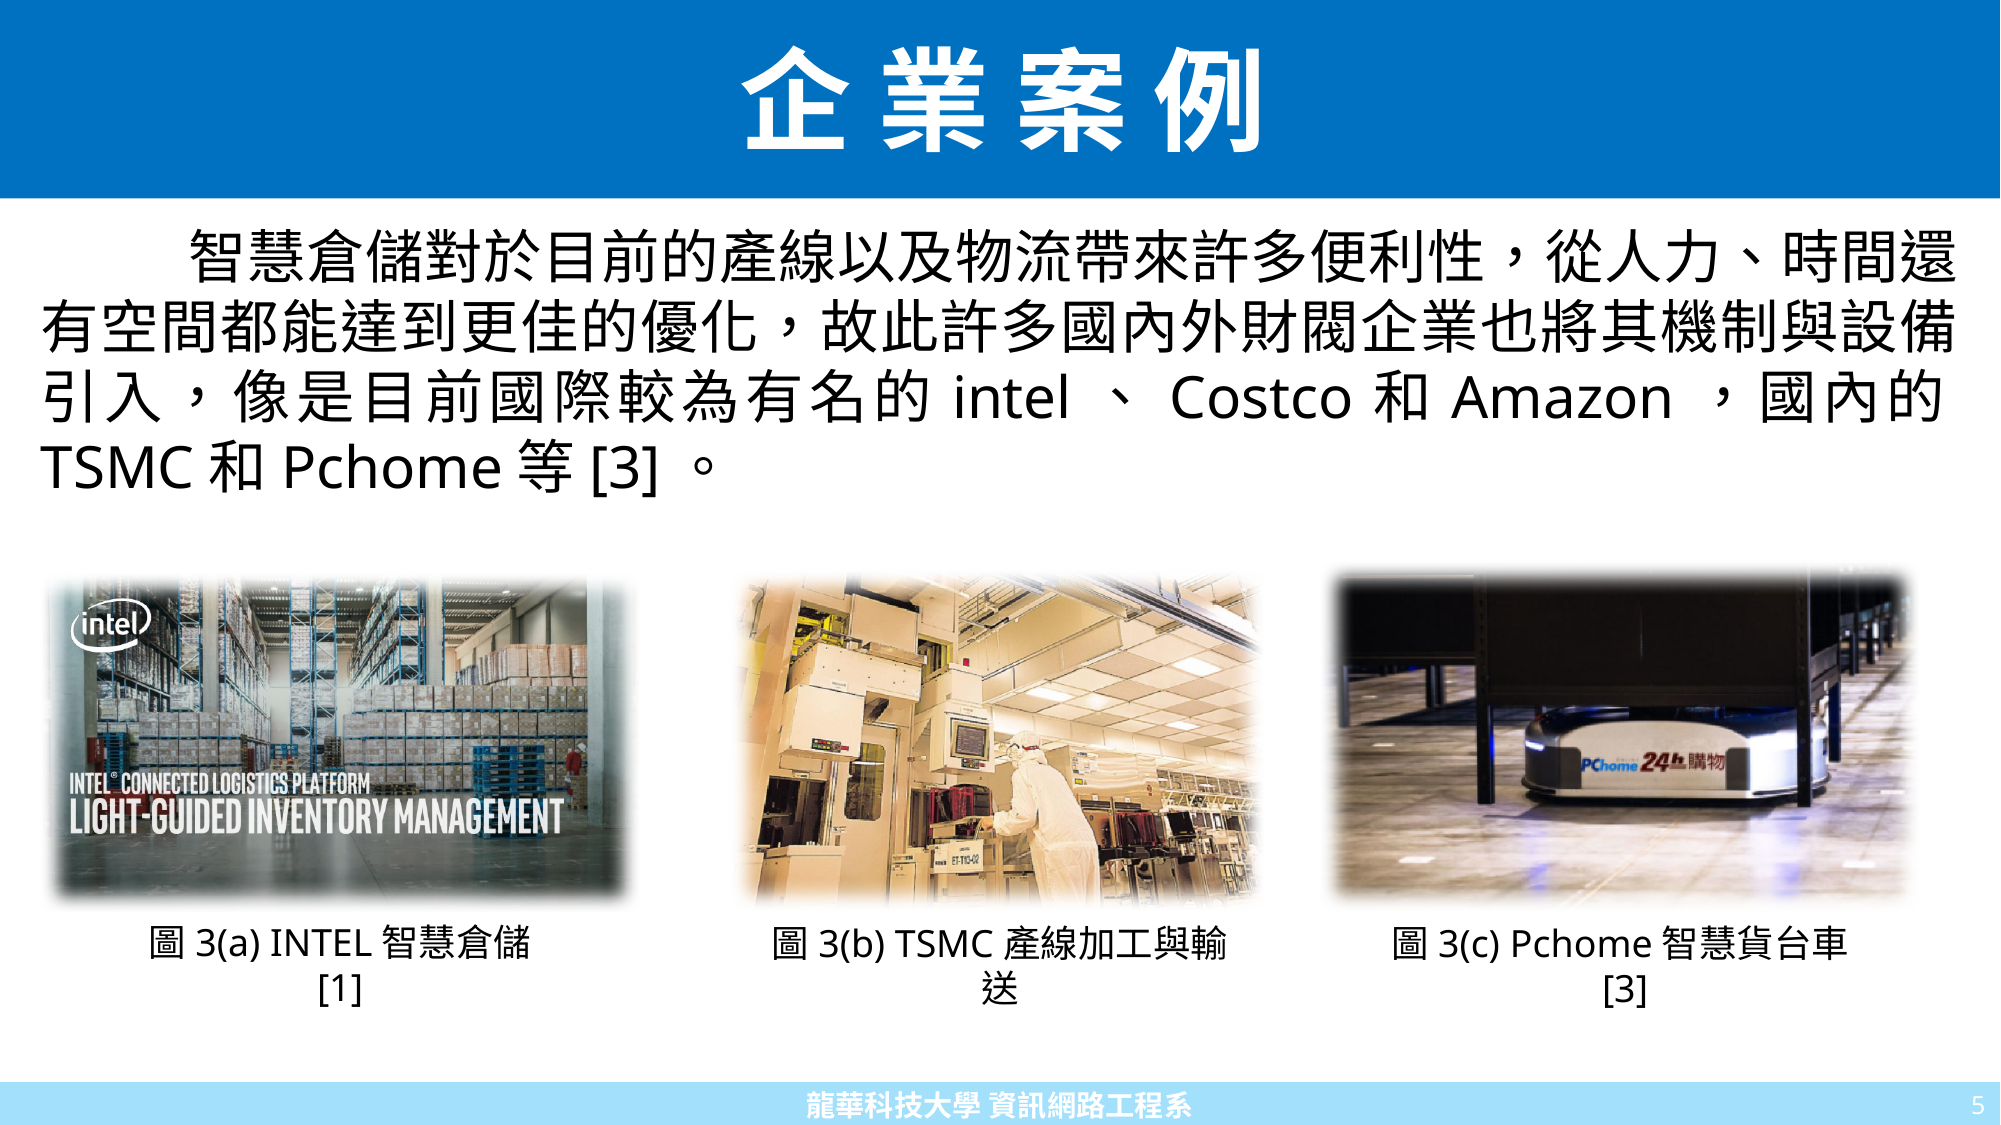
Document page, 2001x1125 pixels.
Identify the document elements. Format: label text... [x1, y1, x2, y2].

text_box 智慧倉儲對於目前的產線以及物流帶來許多便利性，從人力、時間還有空間都能達到更佳的優化，故此許多國內外財閥企業也將其機制與設備引入，像是目前國際較為有名的intel、Costco和Amazon，國內的TSMC和Pchome等[3]。 [26, 212, 1974, 508]
slide_number 5 [1932, 1076, 2000, 1125]
text_box [0, 0, 2000, 199]
text_box 圖3(a) INTEL智慧倉儲 [1] [115, 913, 565, 1017]
text_box 圖3(b) TSMC產線加工與輸送 [740, 912, 1260, 1018]
picture [730, 569, 1265, 912]
picture [1319, 560, 1920, 912]
text_box 圖3(c) Pchome智慧貨台車[3] [1365, 912, 1885, 1018]
text_box 企 業 案 例 [715, 22, 1290, 173]
picture [40, 572, 640, 913]
text_box 龍華科技大學 資訊網路工程系 [771, 1079, 1229, 1125]
text_box [1229, 1081, 1932, 1125]
text_box [0, 1081, 771, 1125]
